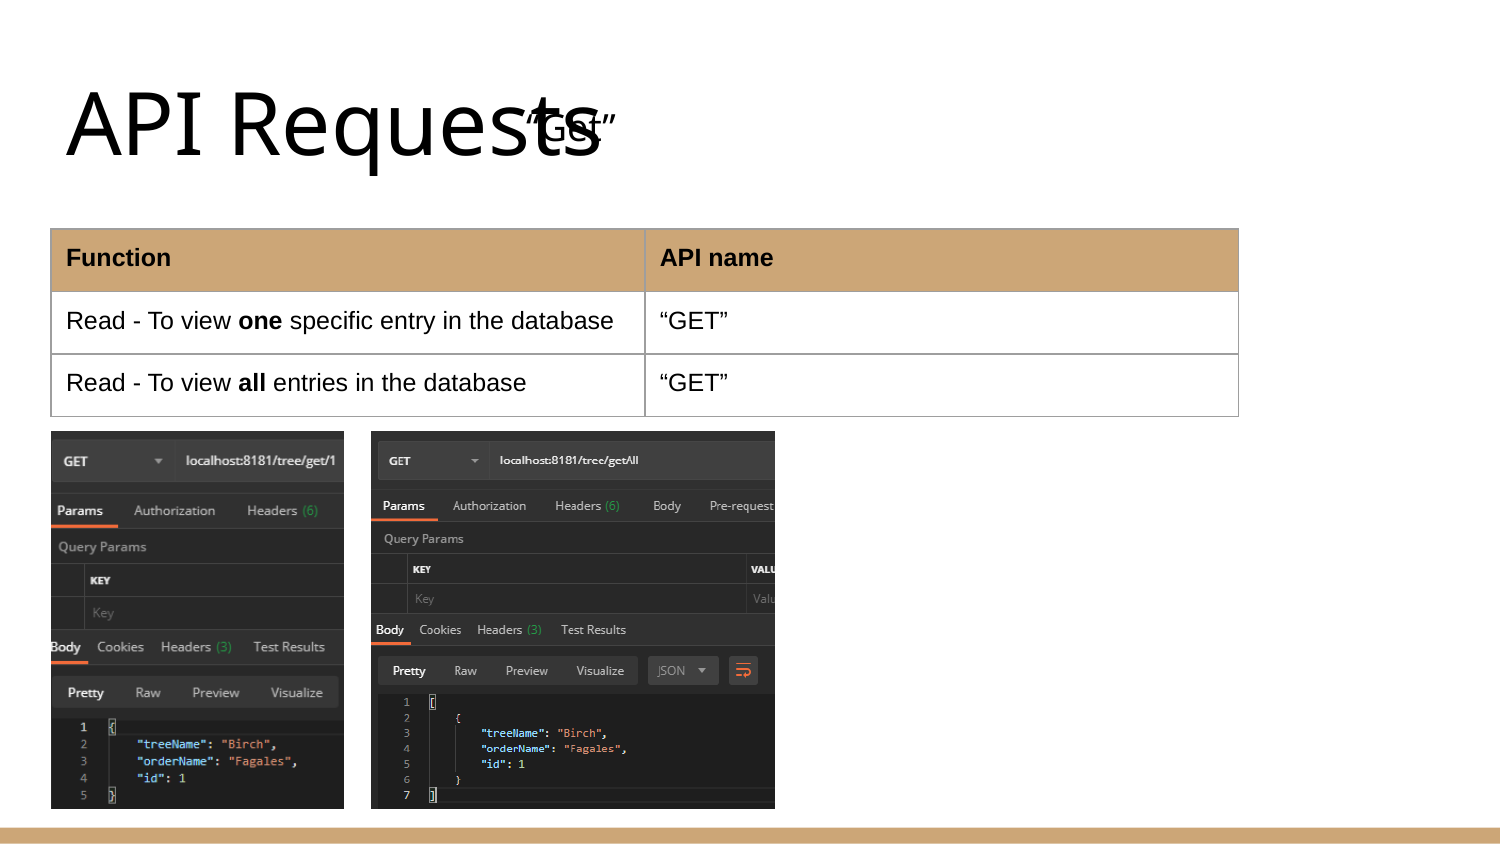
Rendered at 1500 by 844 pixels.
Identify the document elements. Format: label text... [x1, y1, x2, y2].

picture [50, 431, 344, 809]
table_cell Read - To view one specific entry in the database [52, 292, 644, 353]
table_cell “GET” [646, 355, 1238, 416]
table_cell “GET” [646, 292, 1238, 353]
table_header Function [52, 230, 644, 291]
title API Requests [51, 51, 1449, 189]
picture [371, 431, 775, 809]
text_box “Get” [511, 82, 989, 158]
table_cell Read - To view all entries in the database [52, 355, 644, 416]
table_header API name [646, 230, 1238, 291]
